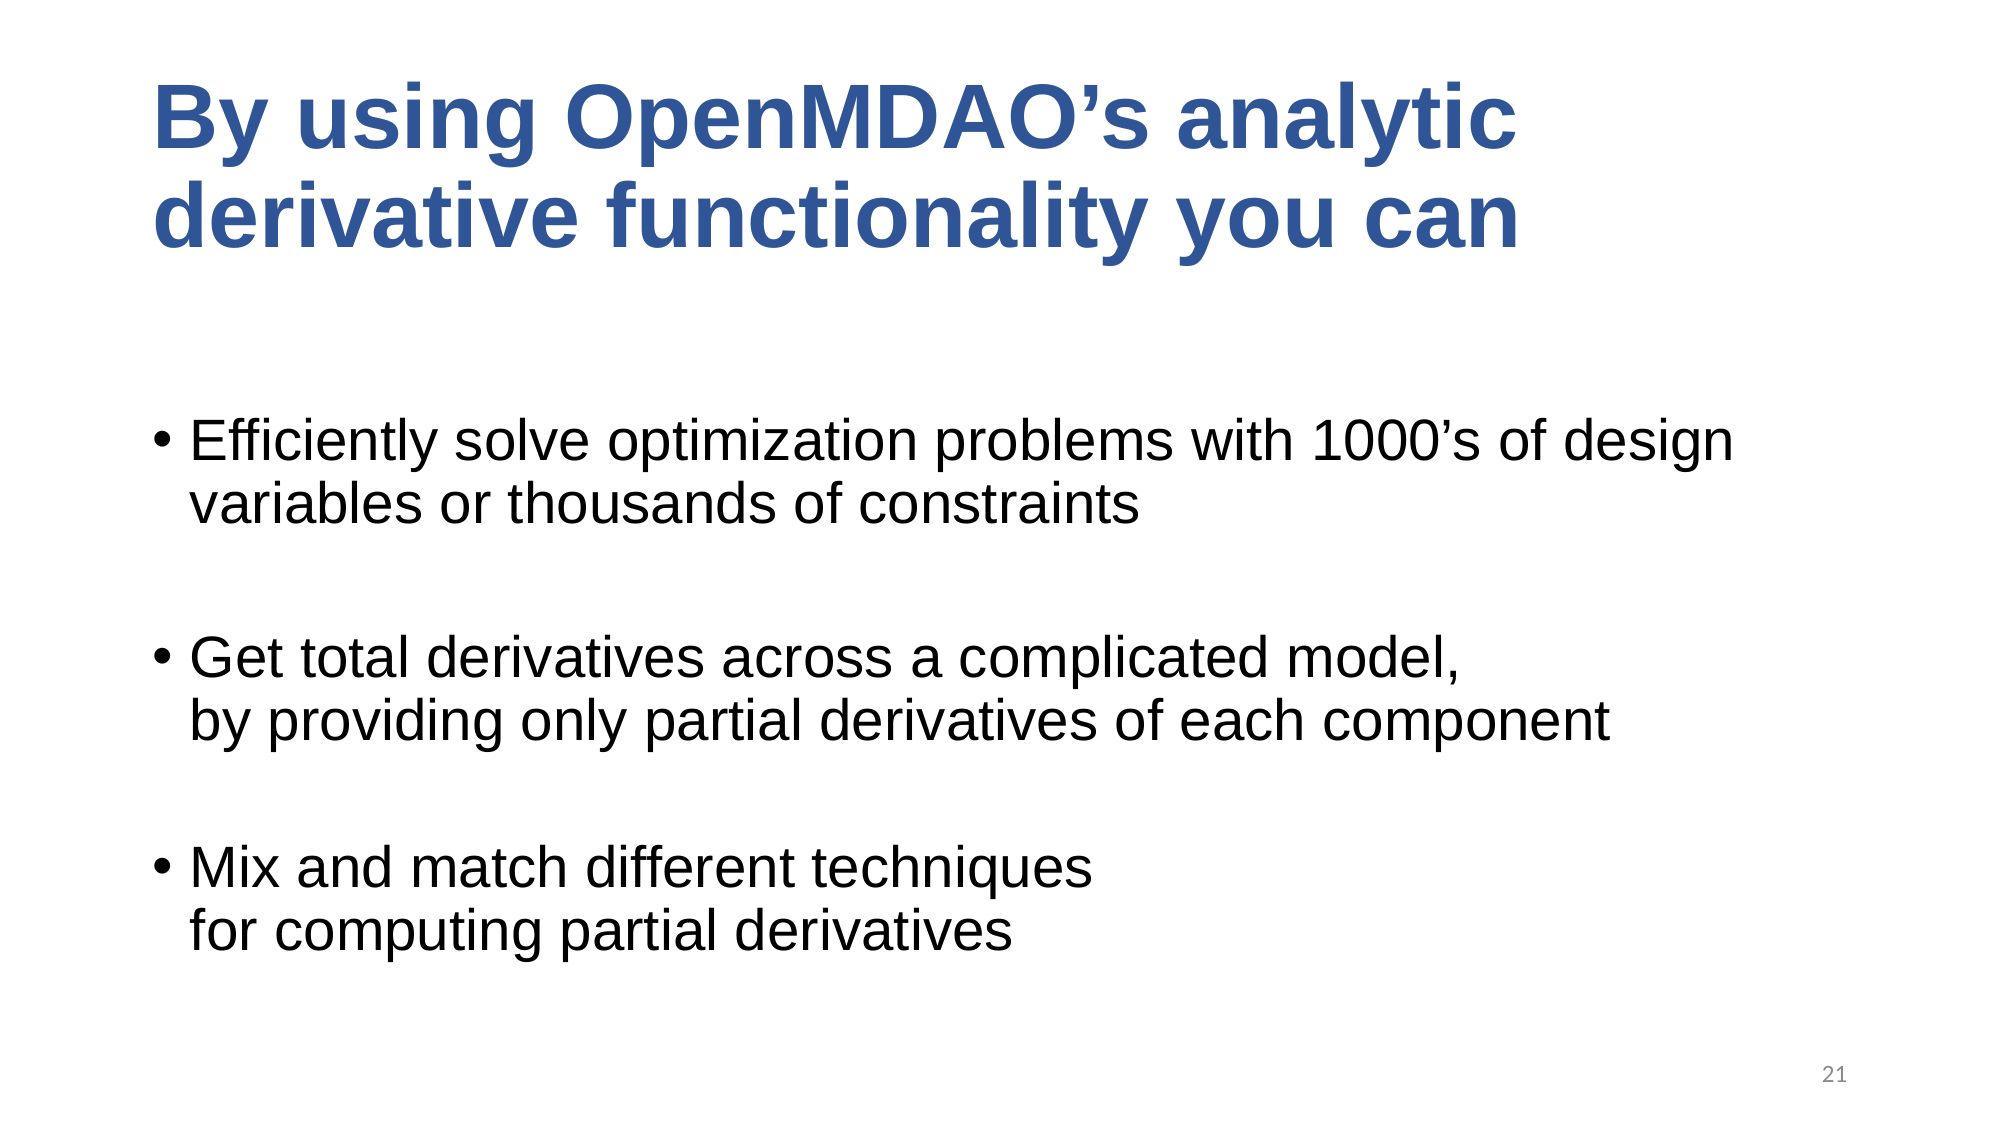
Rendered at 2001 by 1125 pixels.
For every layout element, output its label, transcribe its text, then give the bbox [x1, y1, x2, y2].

list Efficiently solve optimization problems with 1000’s of design variables or thousands of constraints Get total derivatives across a complicated model, by providing only partial derivatives of each component Mix and match different techniques for computing partial derivatives [137, 402, 1863, 1117]
slide_number 21 [1412, 1042, 1863, 1103]
title By using OpenMDAO’s analytic derivative functionality you can [137, 59, 1863, 278]
